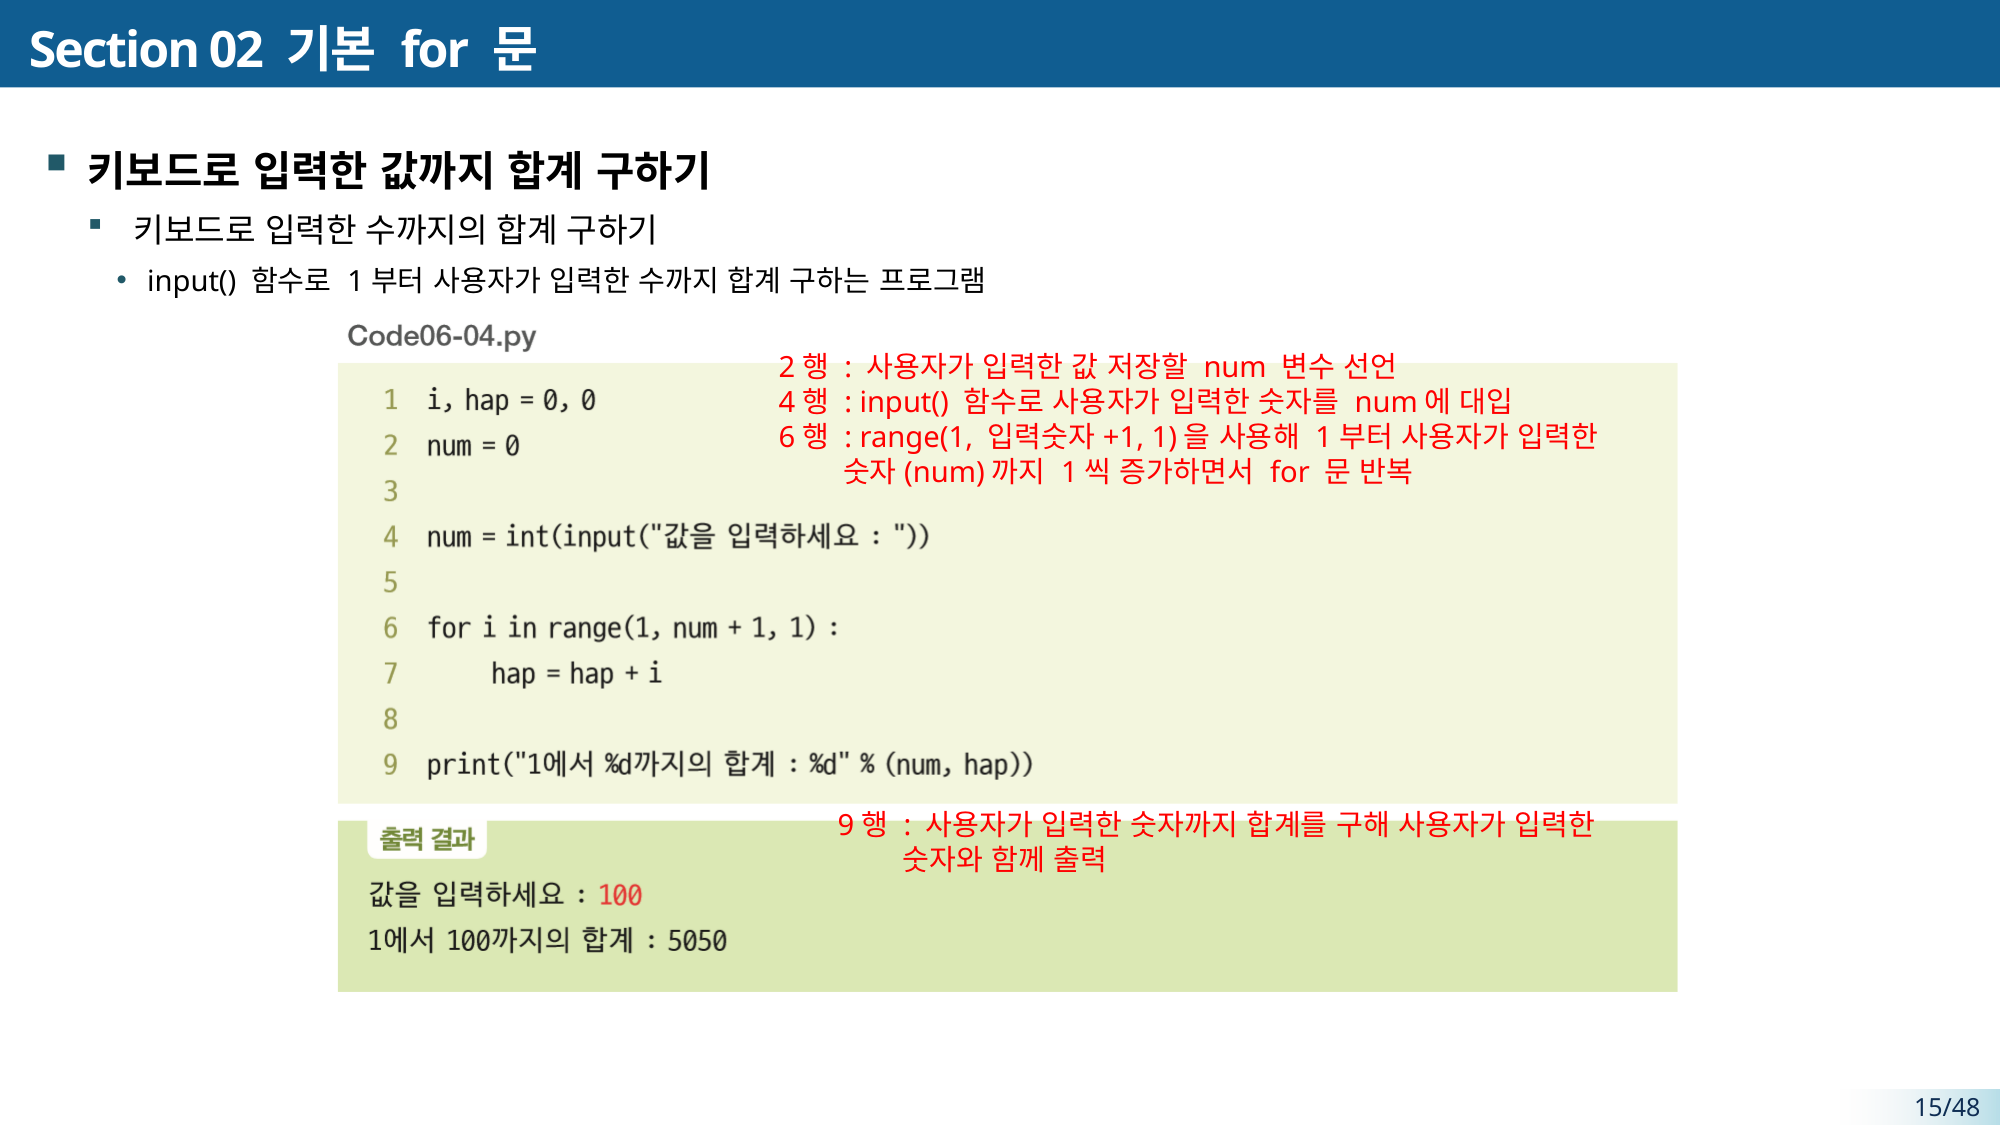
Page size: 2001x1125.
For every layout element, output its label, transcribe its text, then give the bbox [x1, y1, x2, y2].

list 키보드로 입력한 값까지 합계 구하기 키보드로 입력한 수까지의 합계 구하기 input() 함수로 1부터 사용자가 입력한 수까지 합계 구하는 프로그램 [13, 126, 1975, 1057]
picture [335, 318, 1680, 995]
title Section 02 기본 for 문 [13, 8, 1717, 87]
